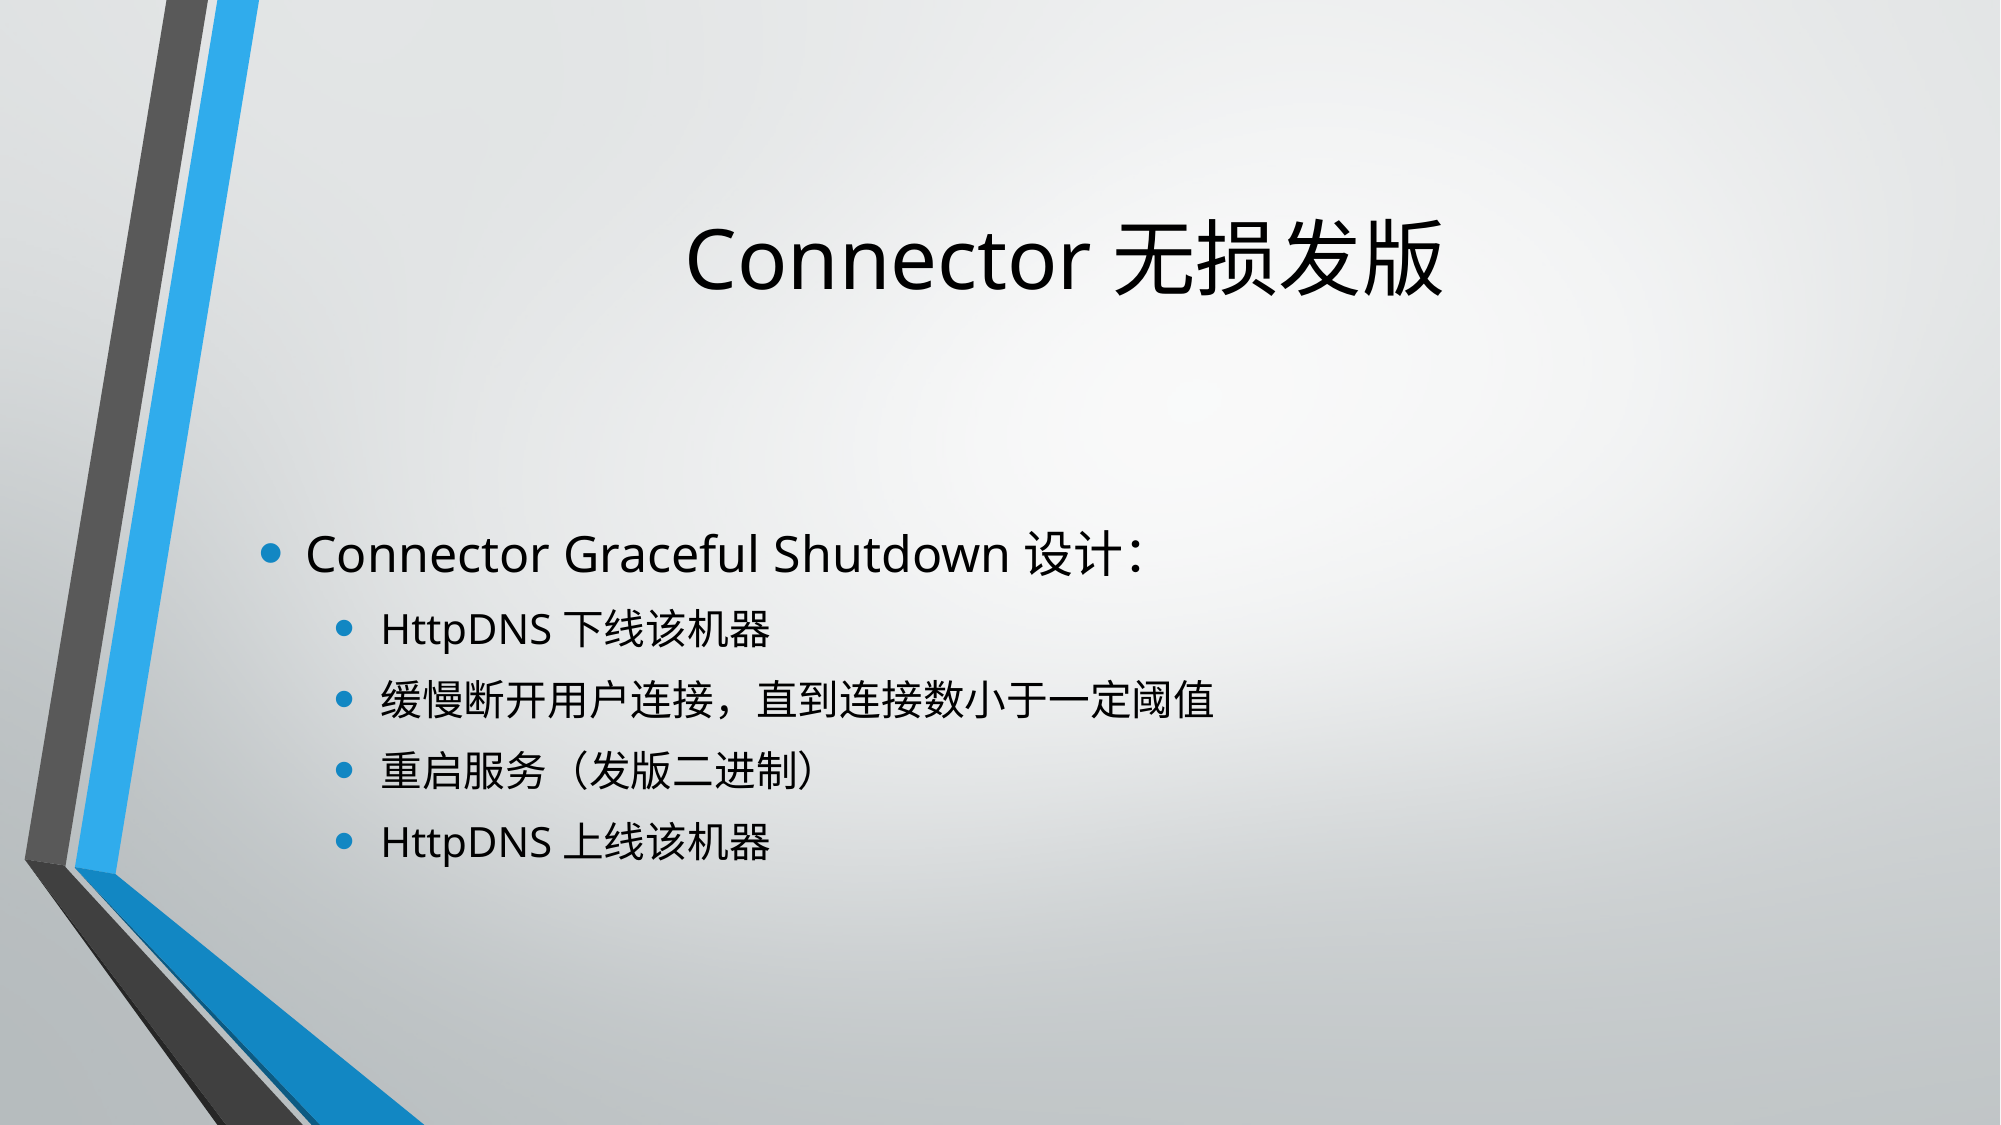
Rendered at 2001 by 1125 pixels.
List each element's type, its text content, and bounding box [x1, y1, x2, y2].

list Connector Graceful Shutdown设计： HttpDNS下线该机器 缓慢断开用户连接，直到连接数小于一定阈值 重启服务（发版二进制） HttpDNS上线该机器 [243, 437, 1887, 950]
title Connector无损发版 [243, 112, 1887, 400]
